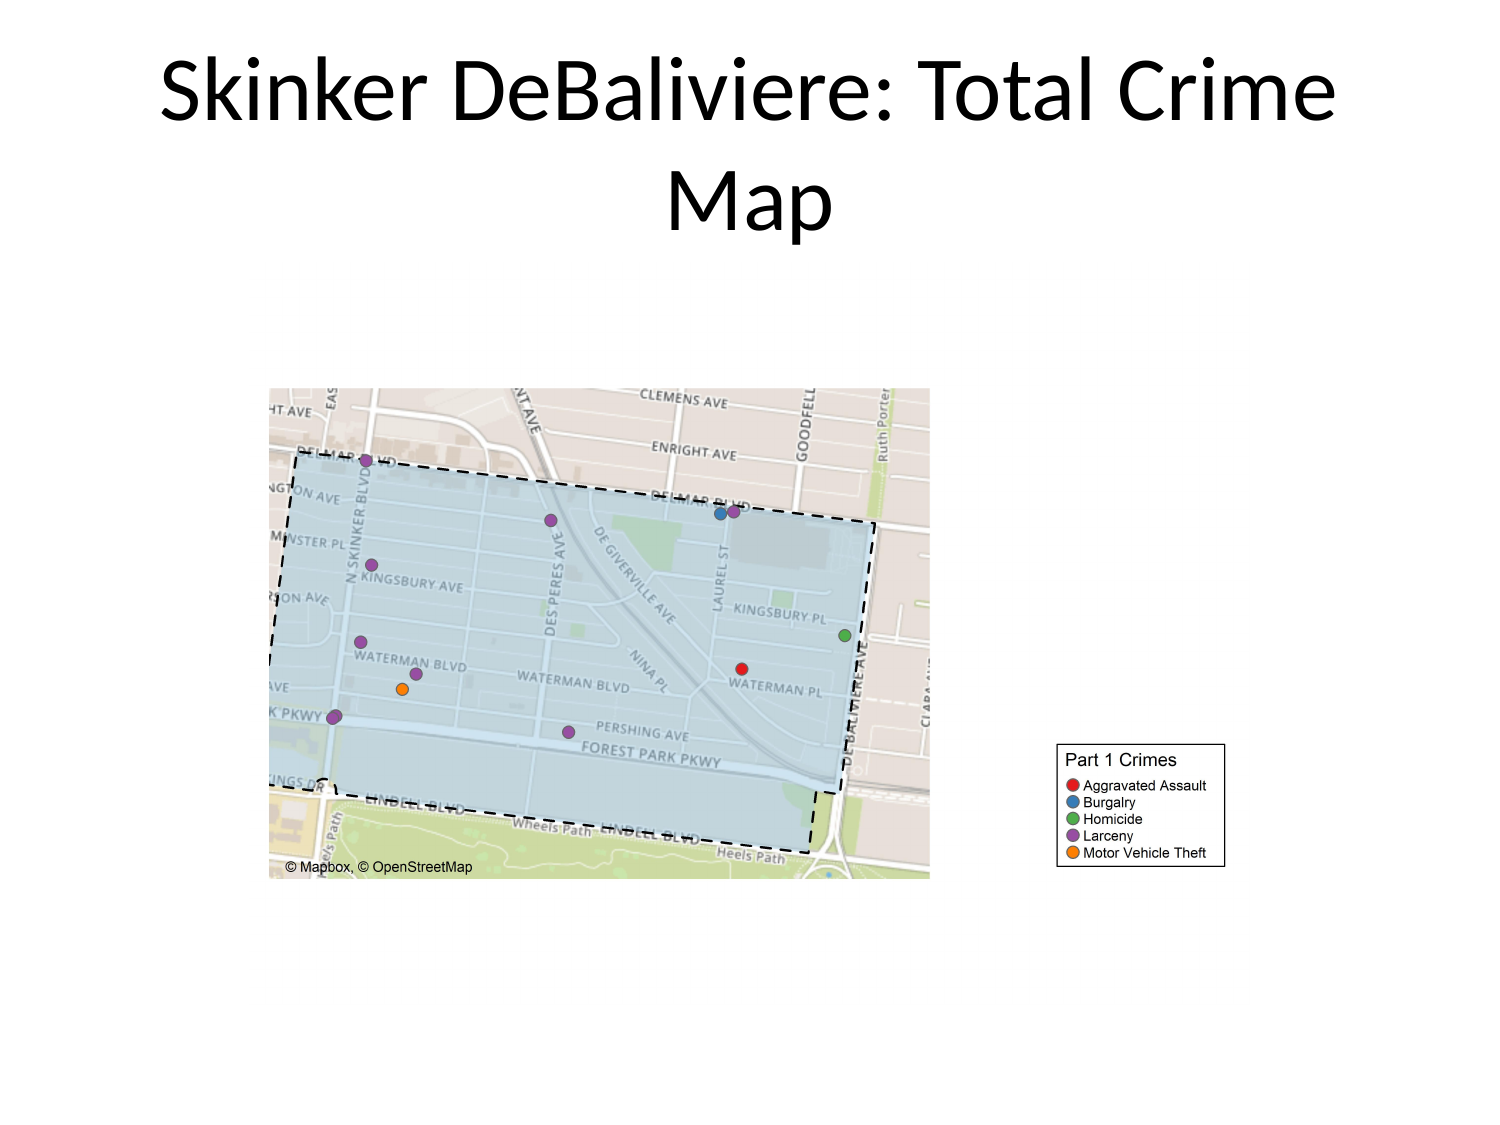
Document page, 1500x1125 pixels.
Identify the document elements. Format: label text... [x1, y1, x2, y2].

title Skinker DeBaliviere: Total Crime Map [75, 45, 1425, 233]
picture [249, 262, 1251, 1005]
